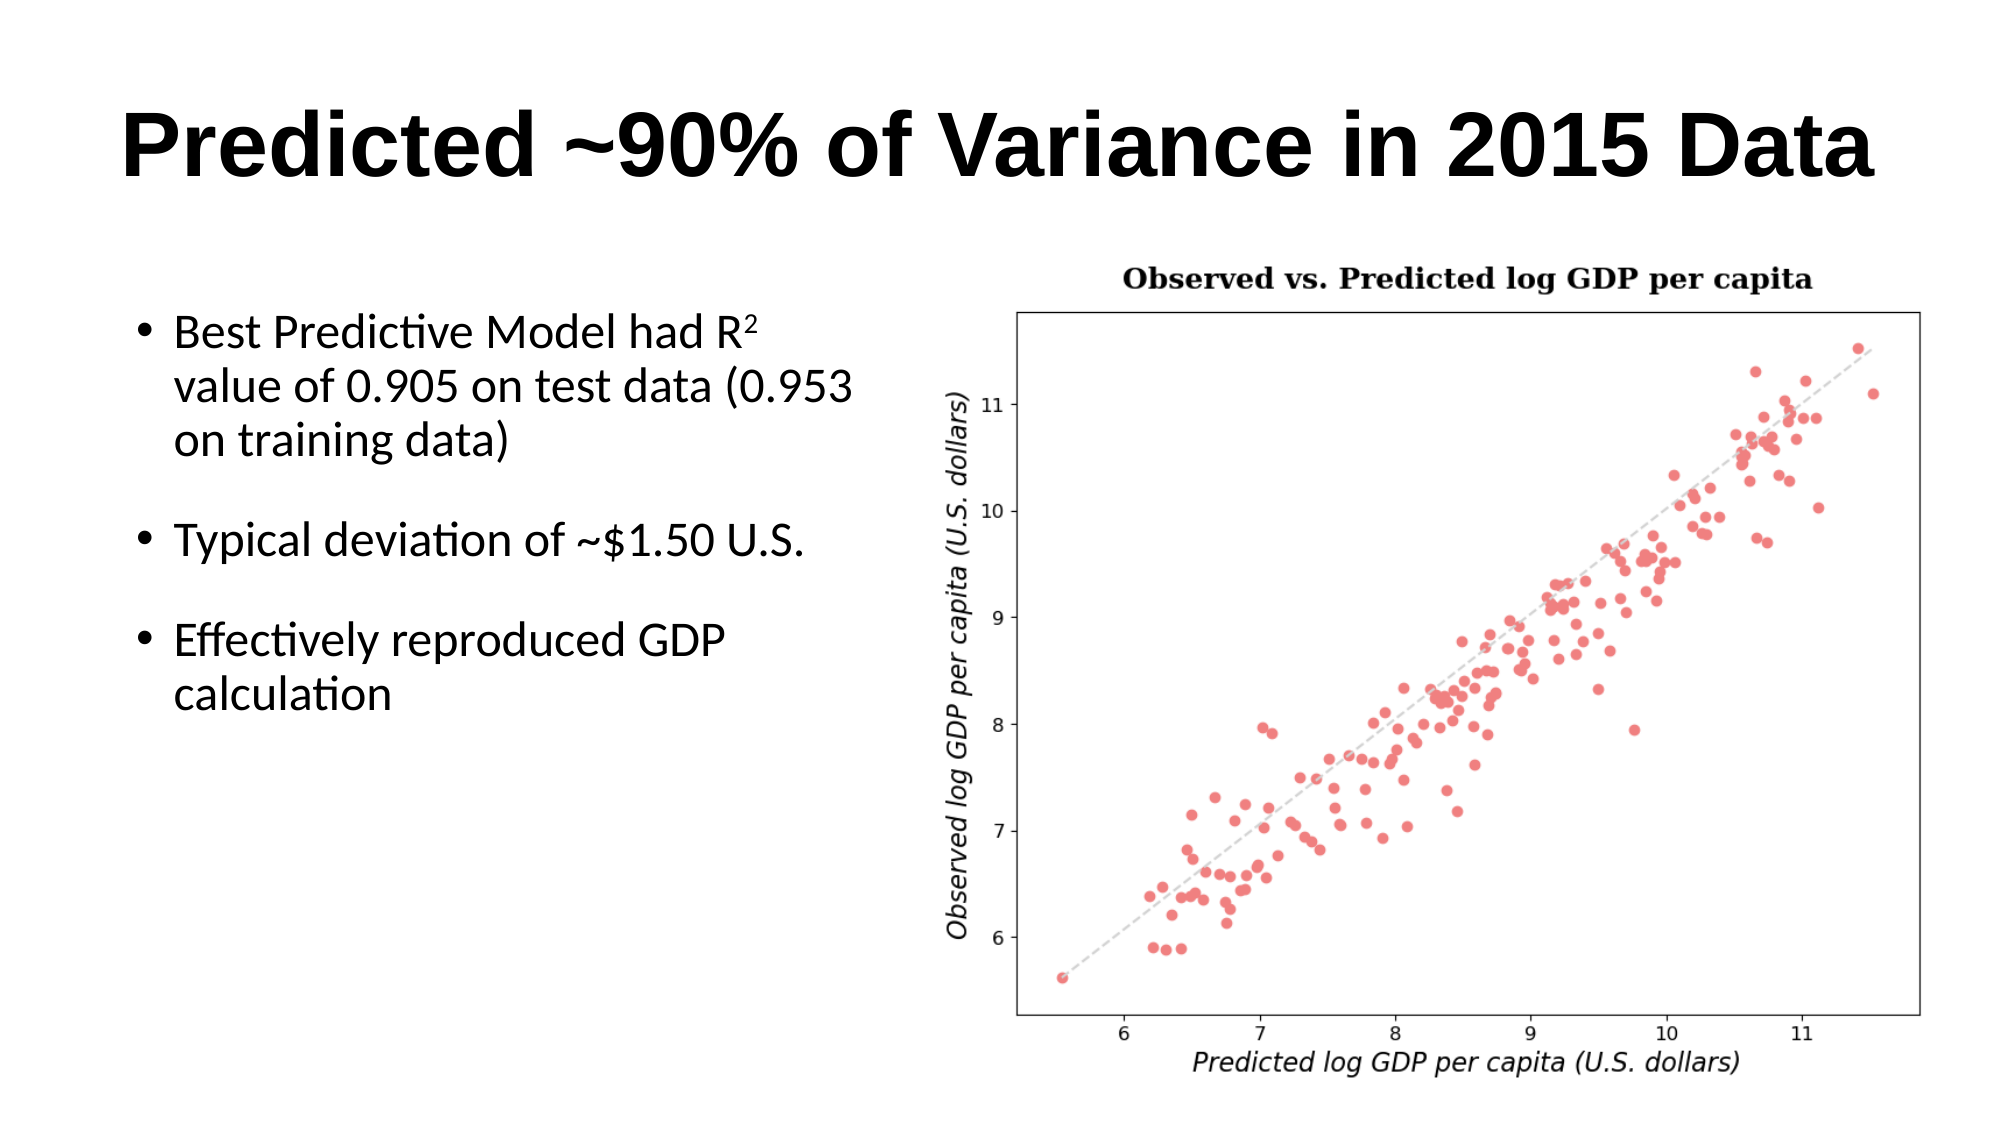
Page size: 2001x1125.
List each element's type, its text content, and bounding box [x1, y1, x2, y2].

title Predicted ~90% of Variance in 2015 Data [105, 37, 1895, 255]
picture [940, 255, 1930, 1088]
list Best Predictive Model had R2 value of 0.905 on test data (0.953 on training data) Typical deviation of ~$1.50 U.S. Effectively reproduced GDP calculation [121, 297, 878, 1012]
